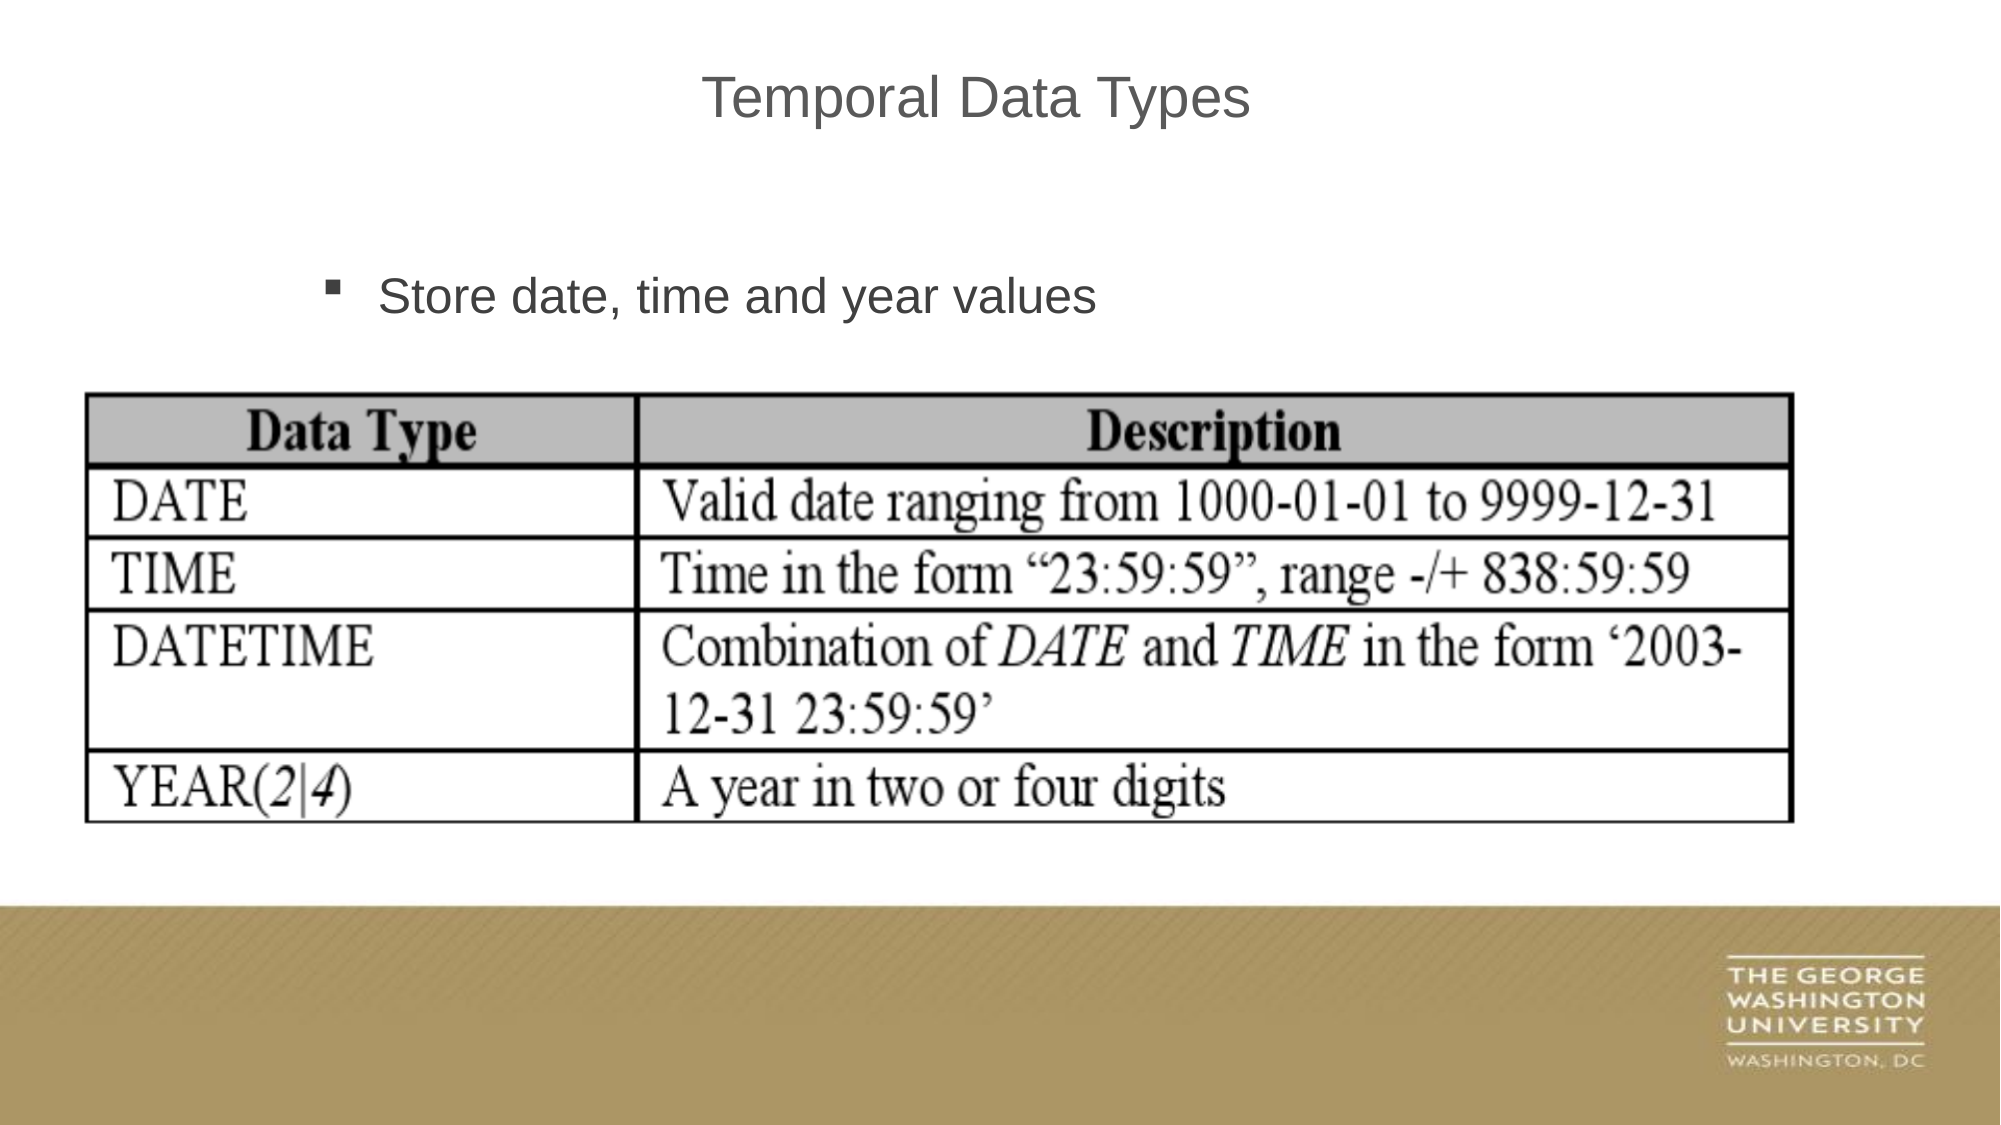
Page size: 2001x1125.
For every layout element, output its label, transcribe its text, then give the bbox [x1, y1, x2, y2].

text_box Store date, time and year values [306, 256, 1687, 331]
title Temporal Data Types [422, 51, 1533, 148]
picture [0, 0, 2000, 1125]
